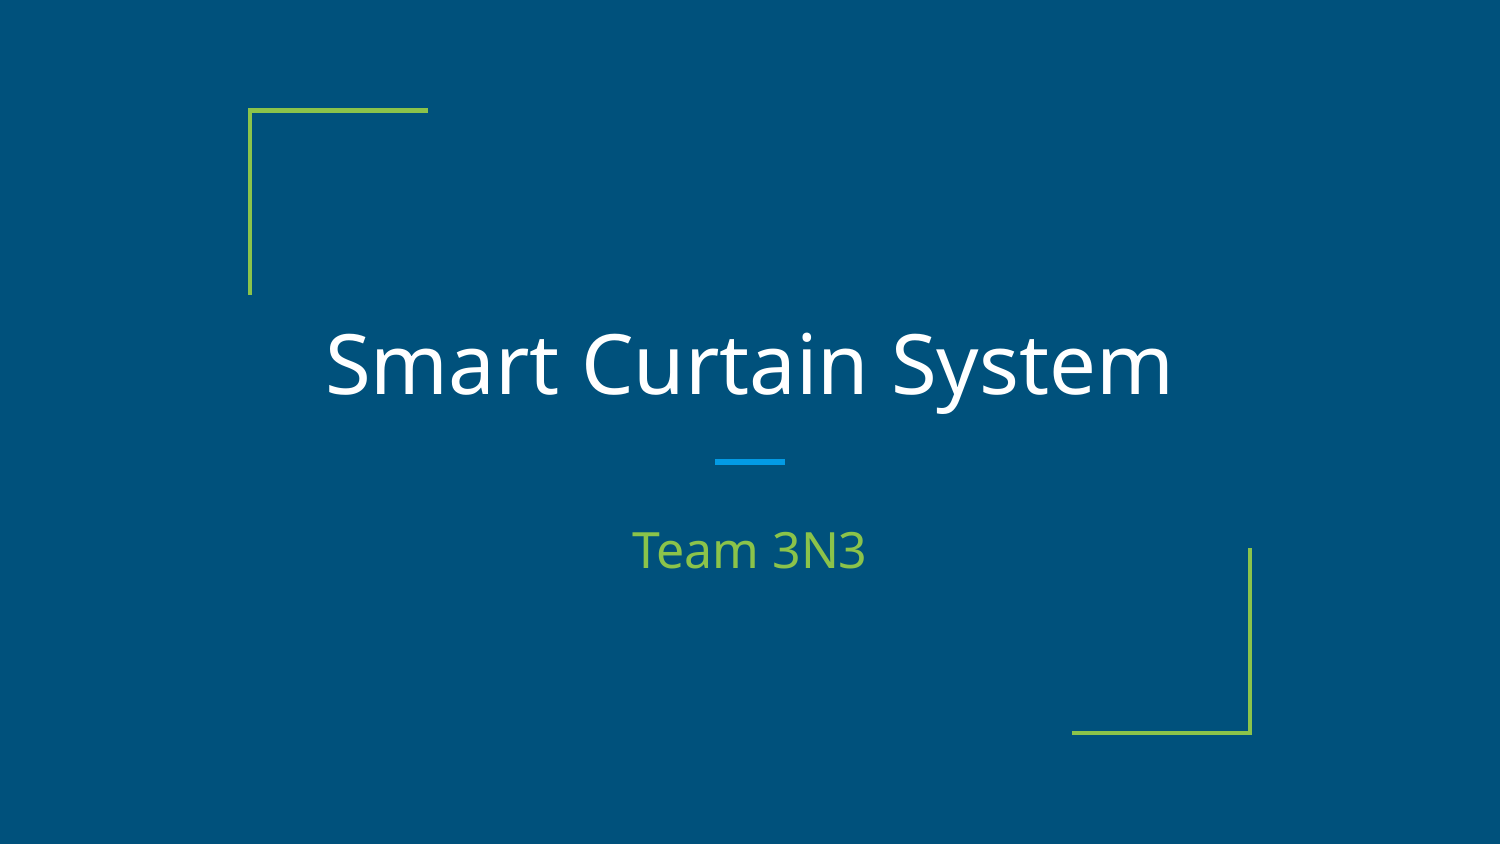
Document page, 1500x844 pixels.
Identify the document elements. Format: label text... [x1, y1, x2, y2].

title Smart Curtain System [275, 195, 1225, 435]
subtitle Team 3N3 [275, 500, 1225, 650]
